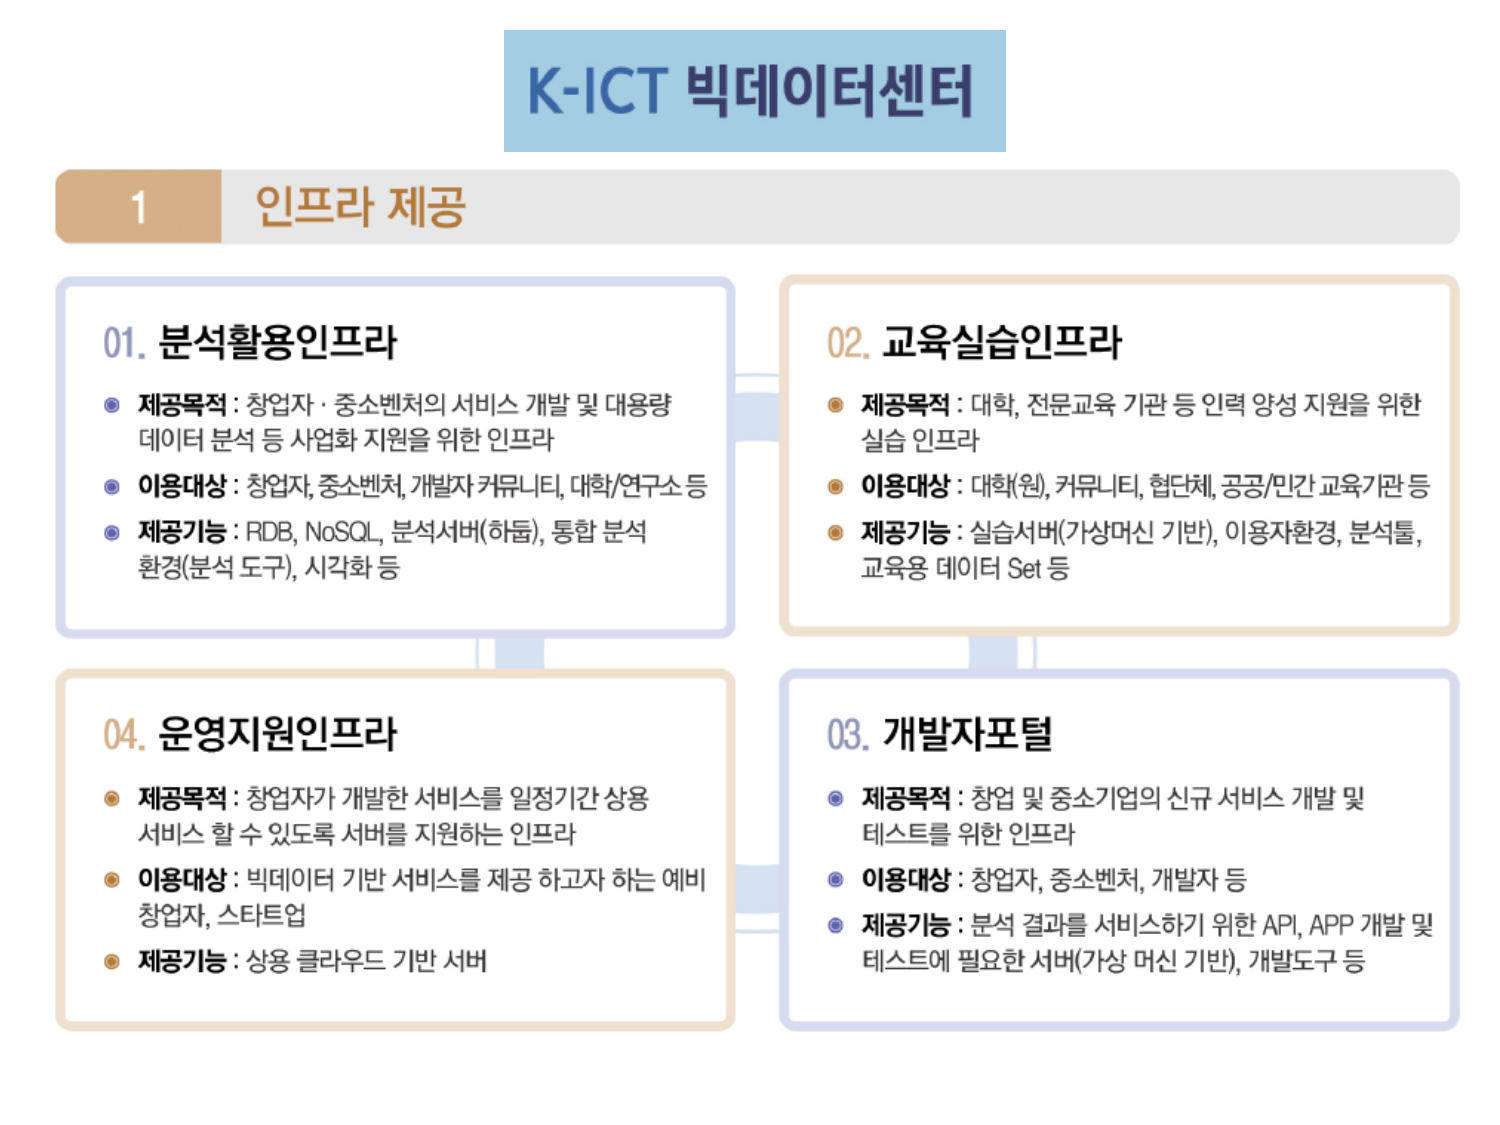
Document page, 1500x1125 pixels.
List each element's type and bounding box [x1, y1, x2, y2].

picture [29, 30, 1481, 1052]
